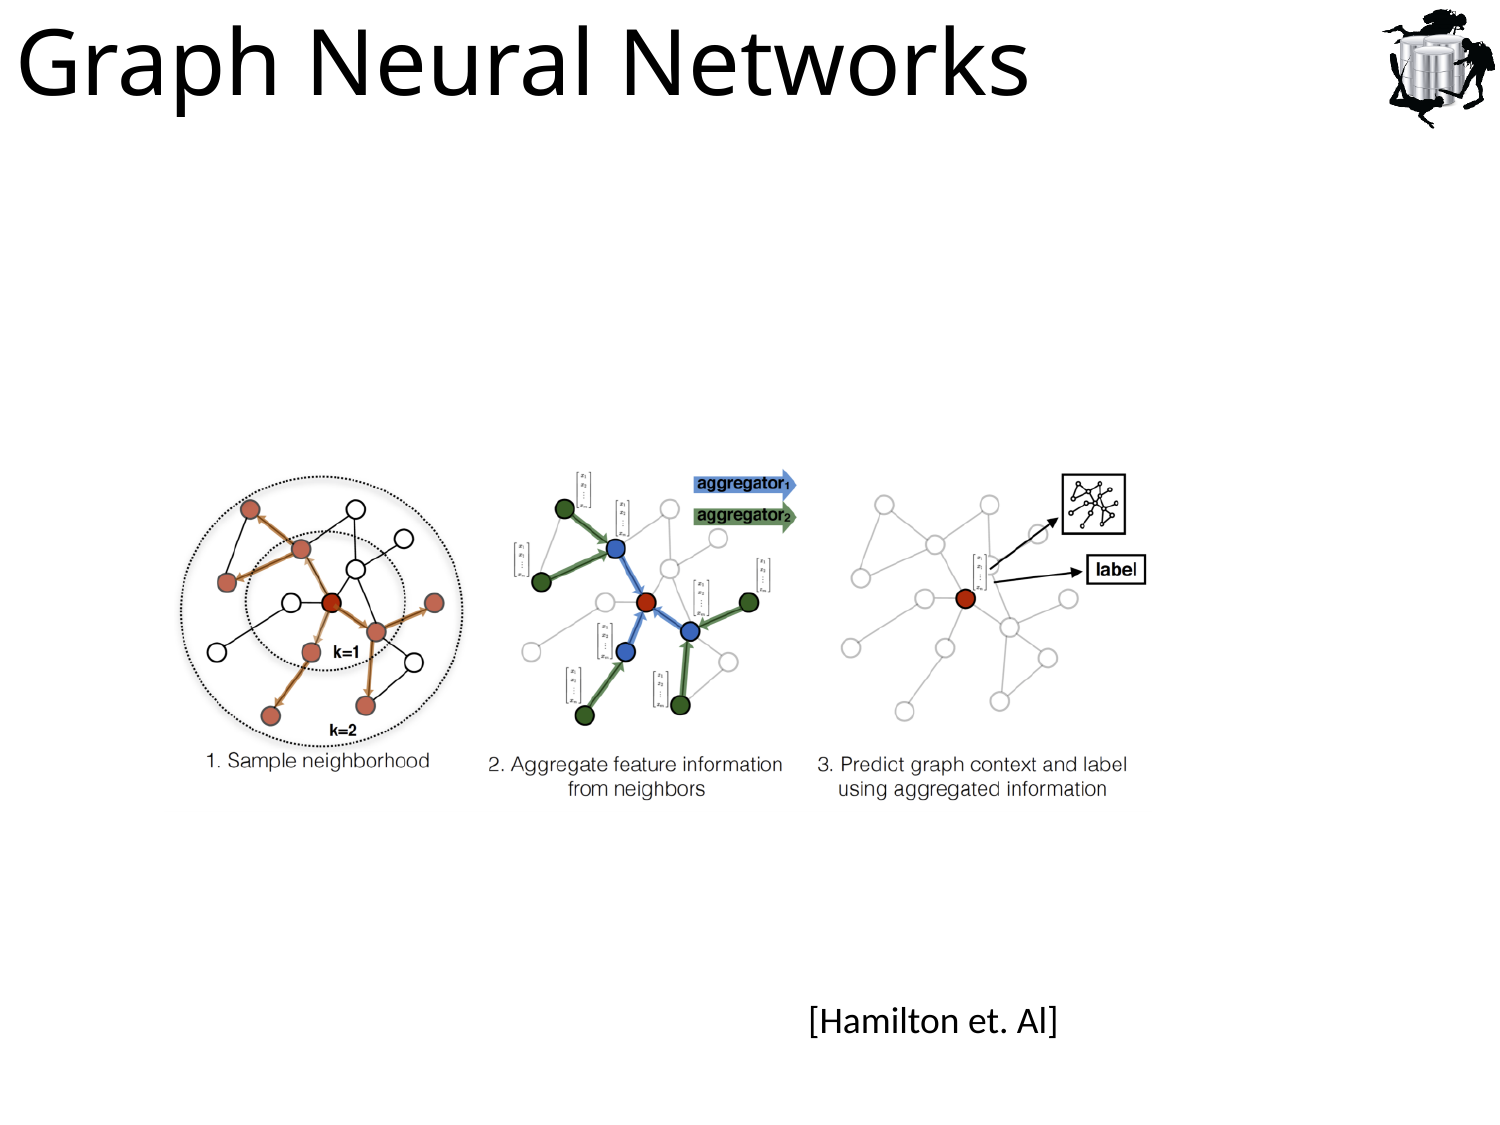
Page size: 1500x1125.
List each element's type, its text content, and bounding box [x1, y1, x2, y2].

picture [1377, 5, 1498, 131]
text_box [Hamilton et. Al] [793, 989, 1074, 1049]
picture [82, 385, 1338, 818]
title Graph Neural Networks [0, 0, 1377, 131]
